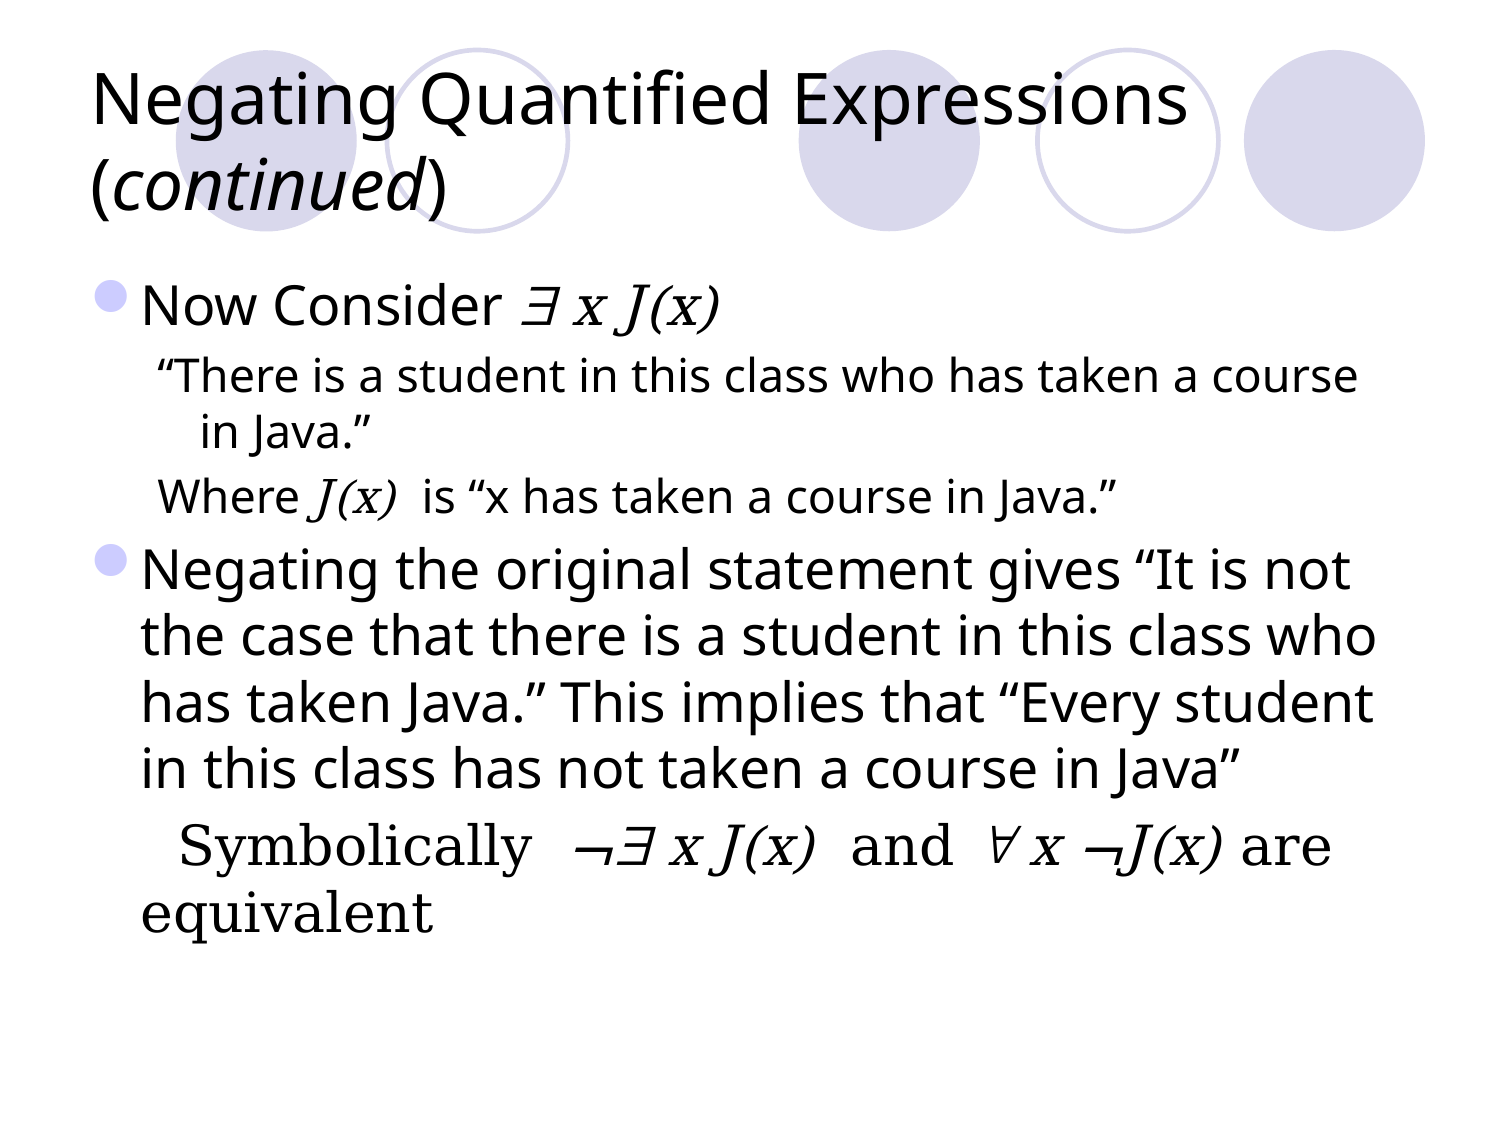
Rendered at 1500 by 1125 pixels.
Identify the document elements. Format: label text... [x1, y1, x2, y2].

title Negating Quantified Expressions (continued) [75, 45, 1425, 233]
list Now Consider  x J(x) “There is a student in this class who has taken a course in Java.” Where J(x) is “x has taken a course in Java.” Negating the original statement gives “It is not the case that there is a student in this class who has taken Java.” This implies that “Every student in this class has not taken a course in Java” Symbolically ¬ x J(x) and  x ¬J(x) are equivalent [75, 262, 1425, 1006]
